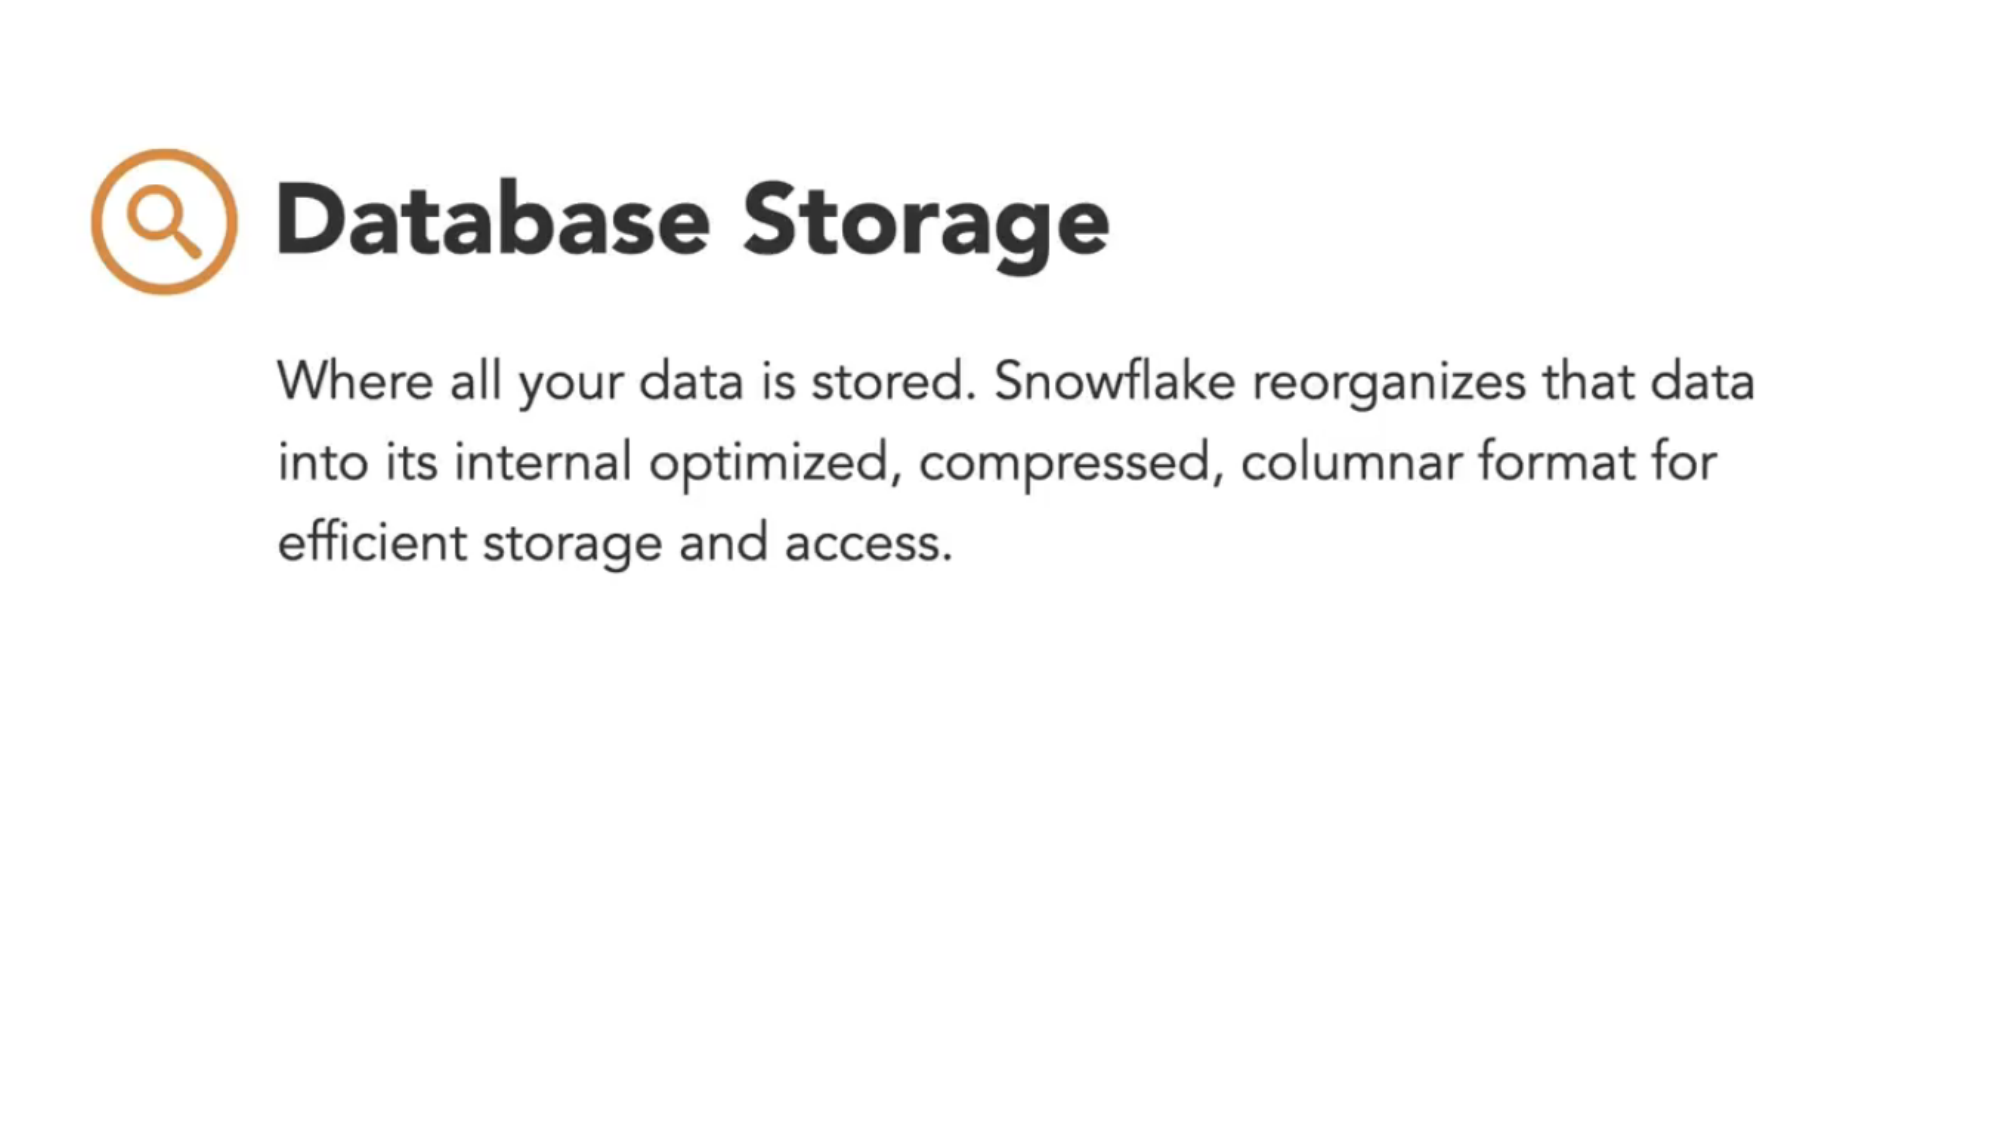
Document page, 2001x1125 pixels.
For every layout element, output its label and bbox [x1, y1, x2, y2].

picture [0, 87, 2000, 1037]
